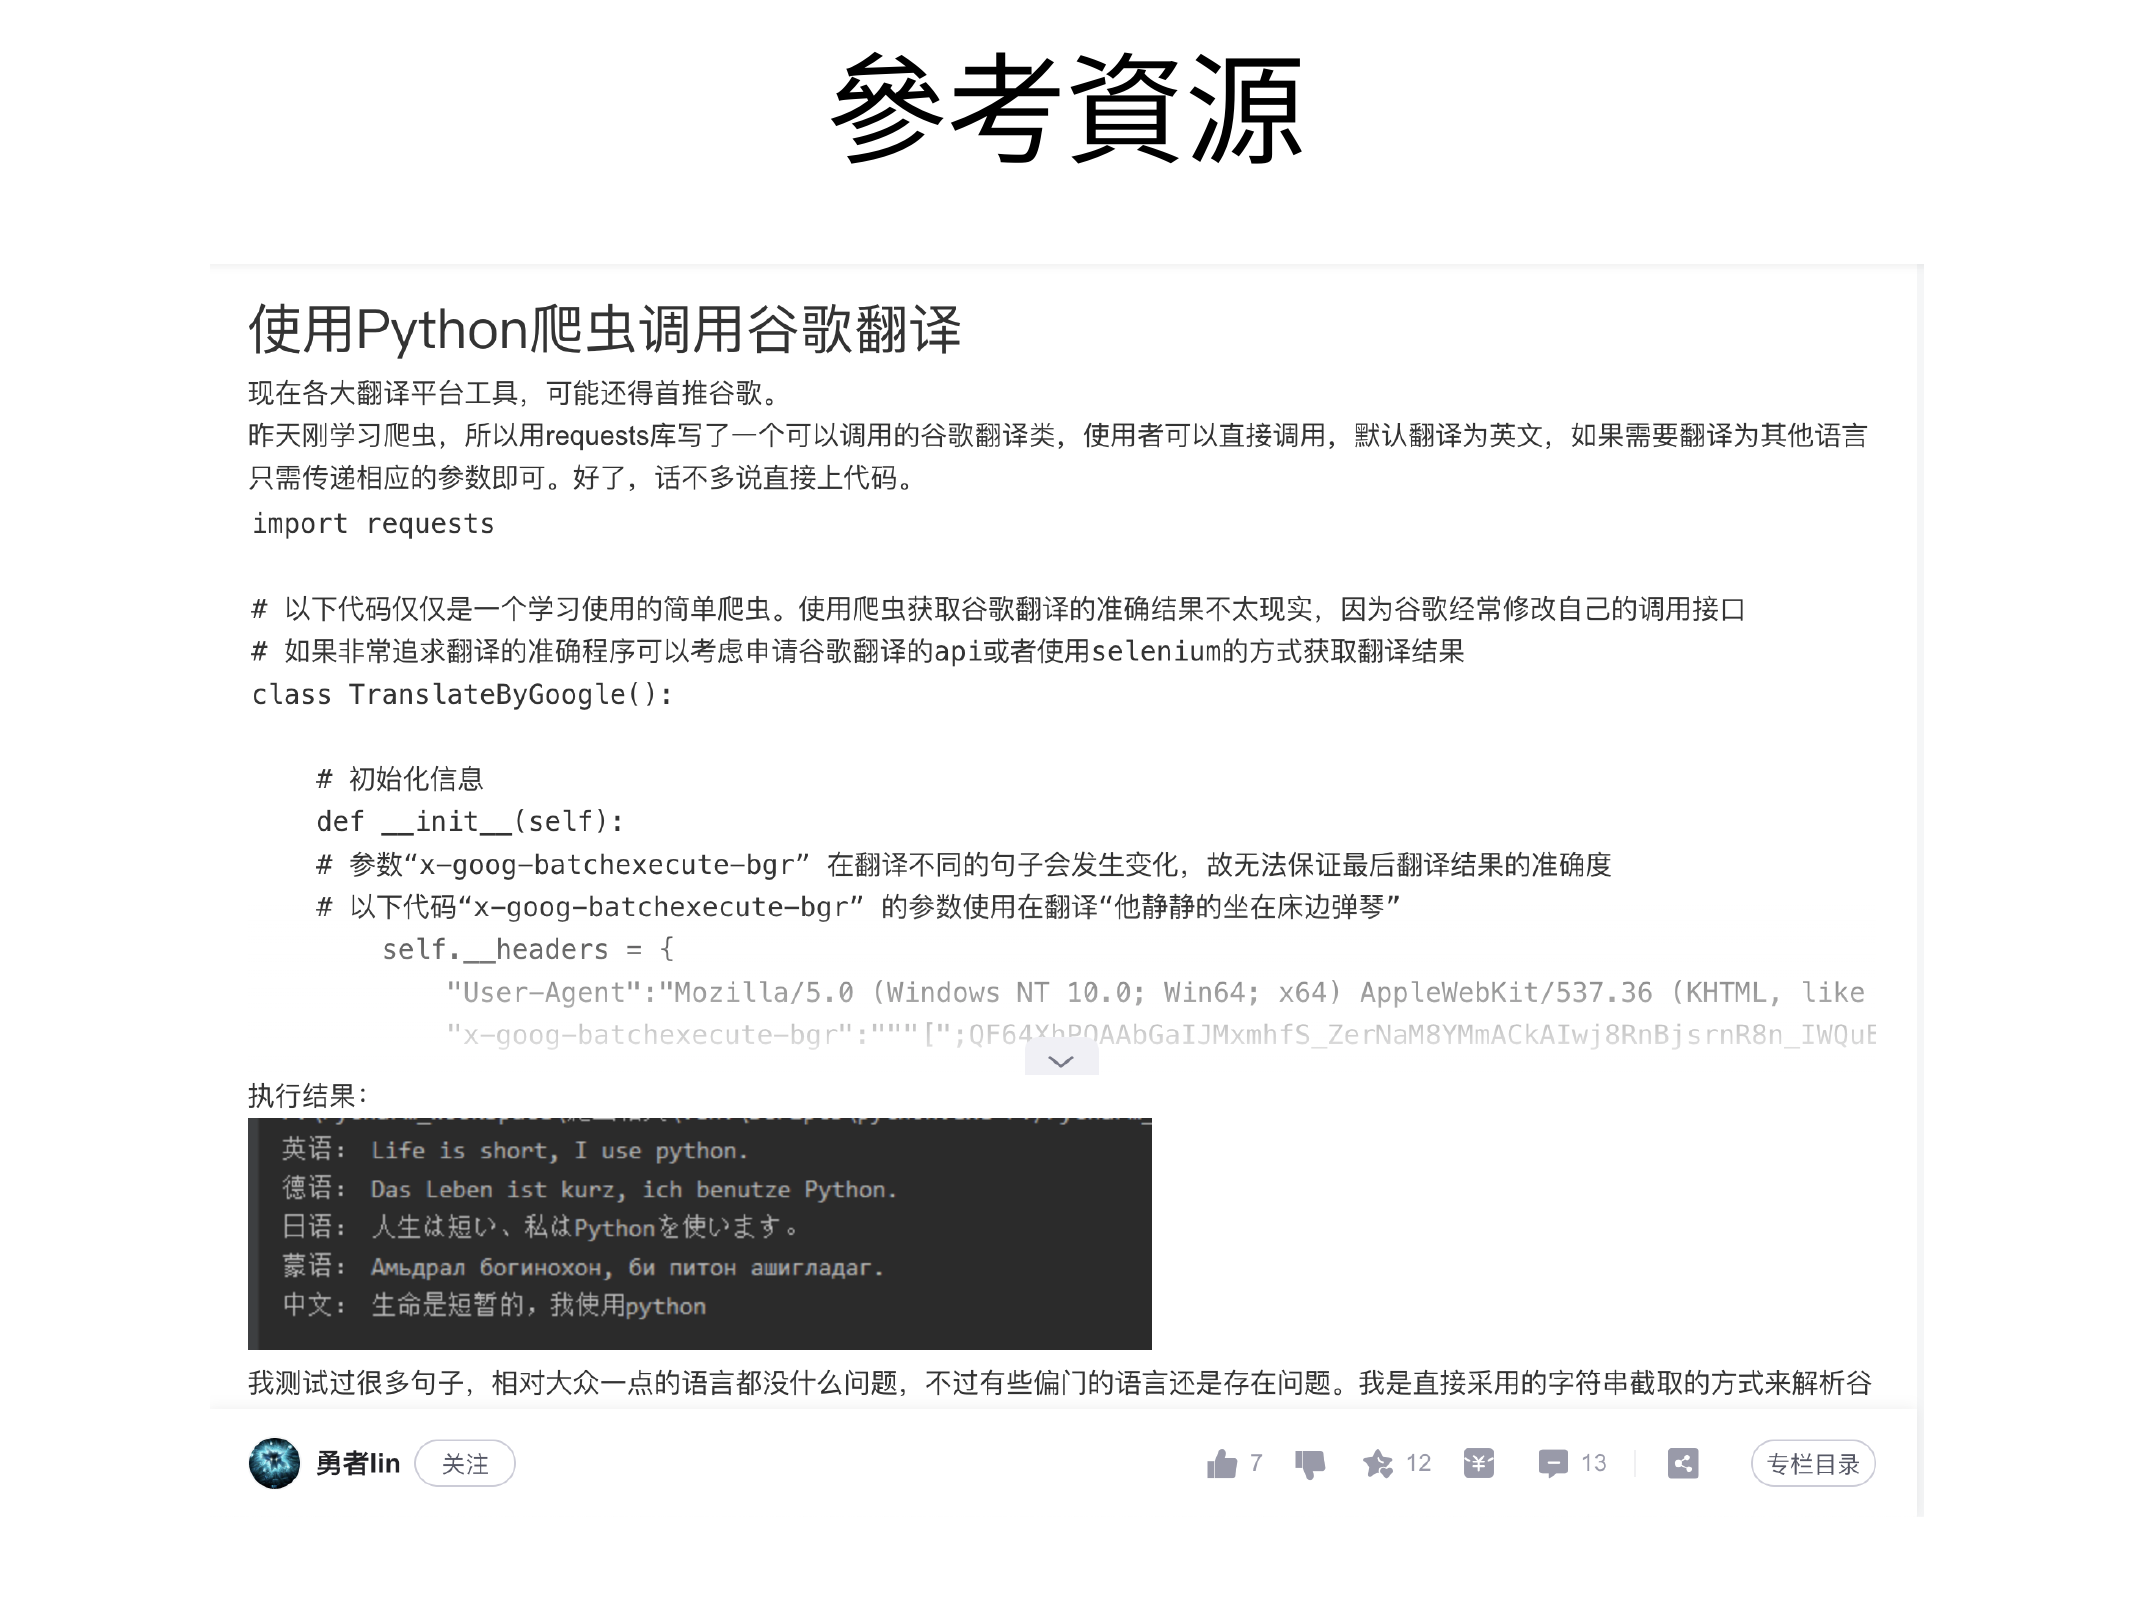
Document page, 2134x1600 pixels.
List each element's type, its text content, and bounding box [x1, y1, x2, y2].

picture [209, 263, 1924, 1518]
title 參考資源 [116, 64, 2018, 258]
